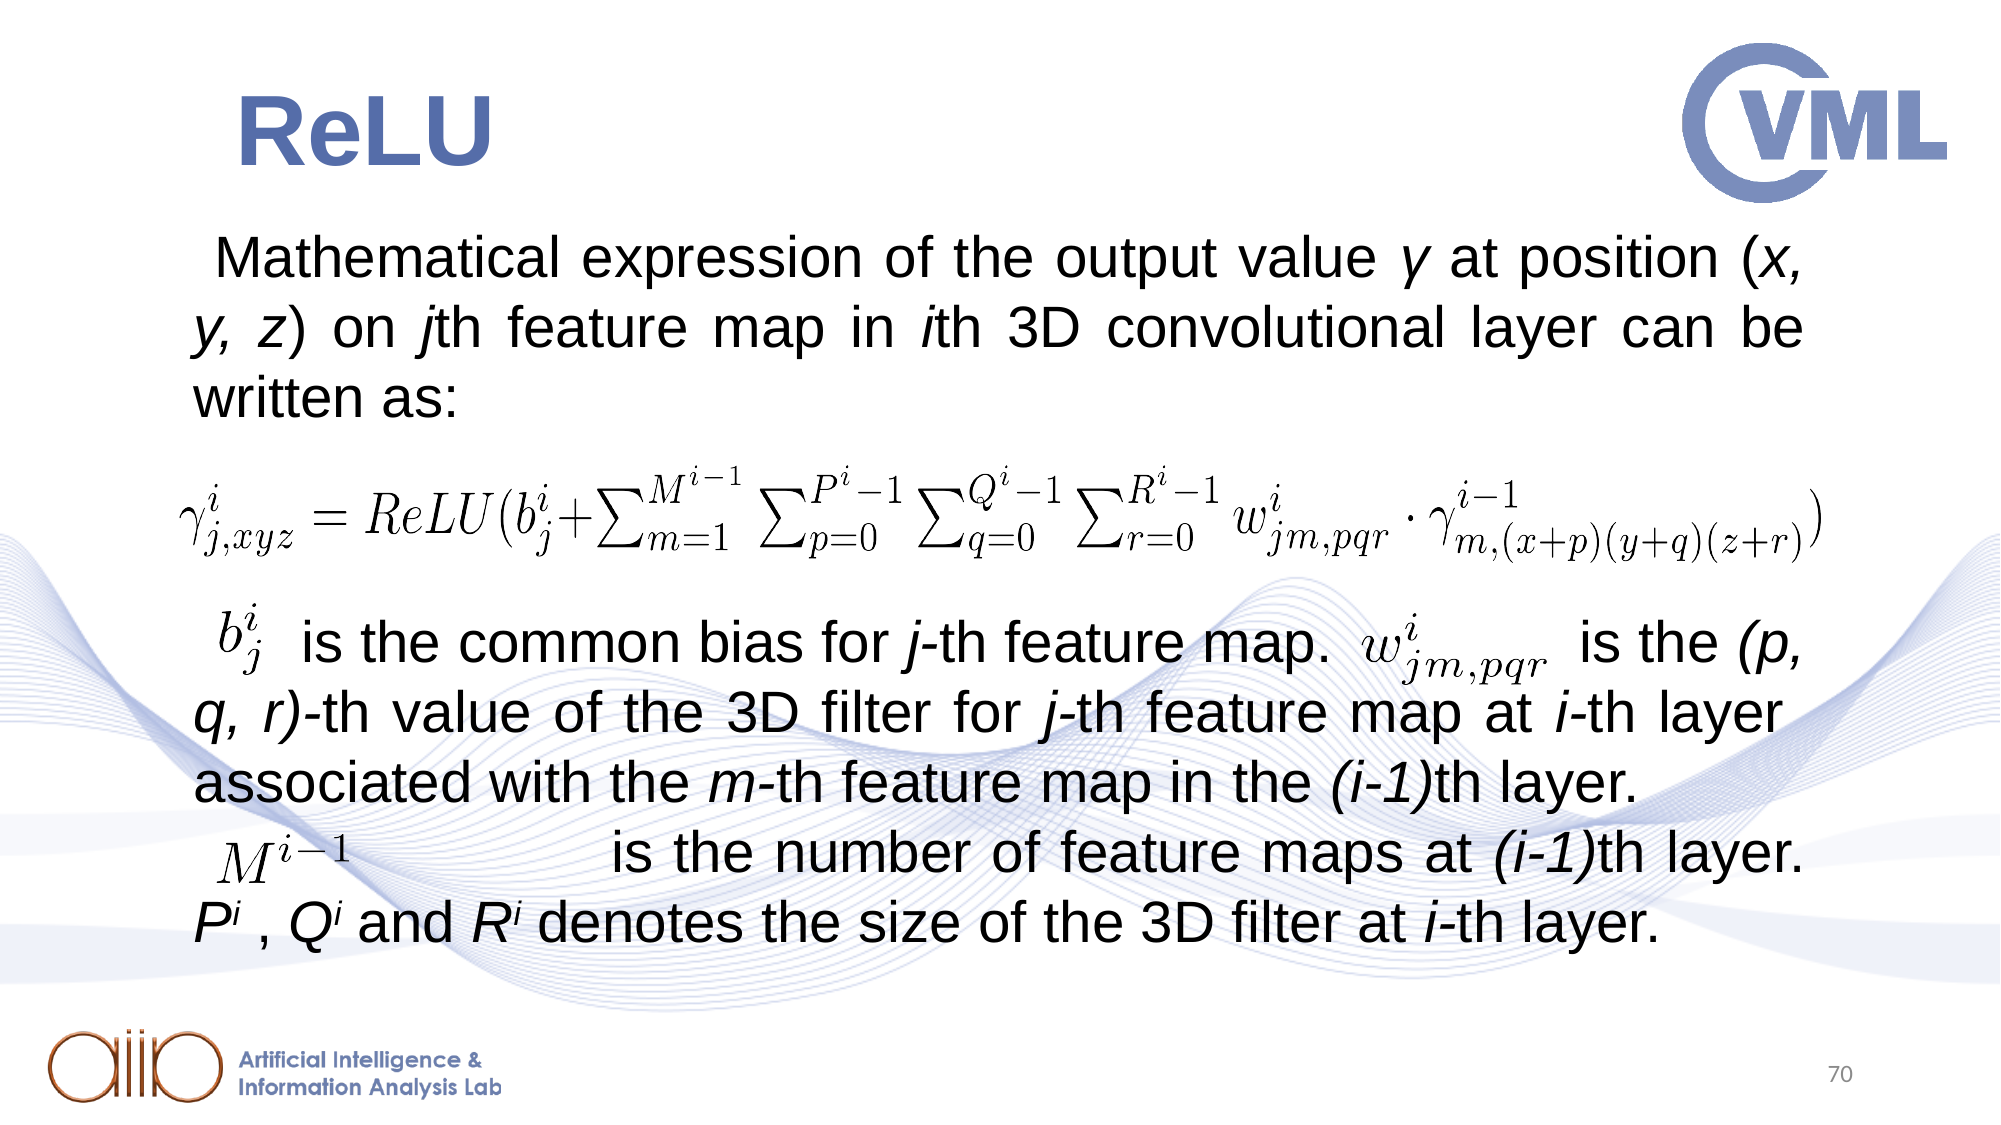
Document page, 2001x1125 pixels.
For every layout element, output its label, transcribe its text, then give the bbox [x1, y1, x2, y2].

picture [219, 602, 261, 675]
list Mathematical expression of the output value γ at position (x, y, z) on jth feature map in ith 3D convolutional layer can be written as: is the common bias for j-th feature map. is the (p, q, r)-th value of the 3D filter for j-th feature map at i-th layer associated with the m-th feature map in the (i-1)th layer. is the number of feature maps at (i-1)th layer. Pi , Qi and Ri denotes the size of the 3D filter at i-th layer. [179, 212, 1821, 465]
picture [1647, 19, 1993, 226]
list Mathematical expression of the output value γ at position (x, y, z) on jth feature map in ith 3D convolutional layer can be written as: is the common bias for j-th feature map. is the (p, q, r)-th value of the 3D filter for j-th feature map at i-th layer associated with the m-th feature map in the (i-1)th layer. is the number of feature maps at (i-1)th layer. Pi , Qi and Ri denotes the size of the 3D filter at i-th layer. [179, 574, 1821, 992]
slide_number 70 [1401, 1042, 1869, 1103]
title ReLU [220, 66, 1455, 185]
picture [178, 465, 1822, 563]
picture [43, 1023, 501, 1106]
picture [215, 833, 350, 883]
picture [1361, 612, 1547, 685]
